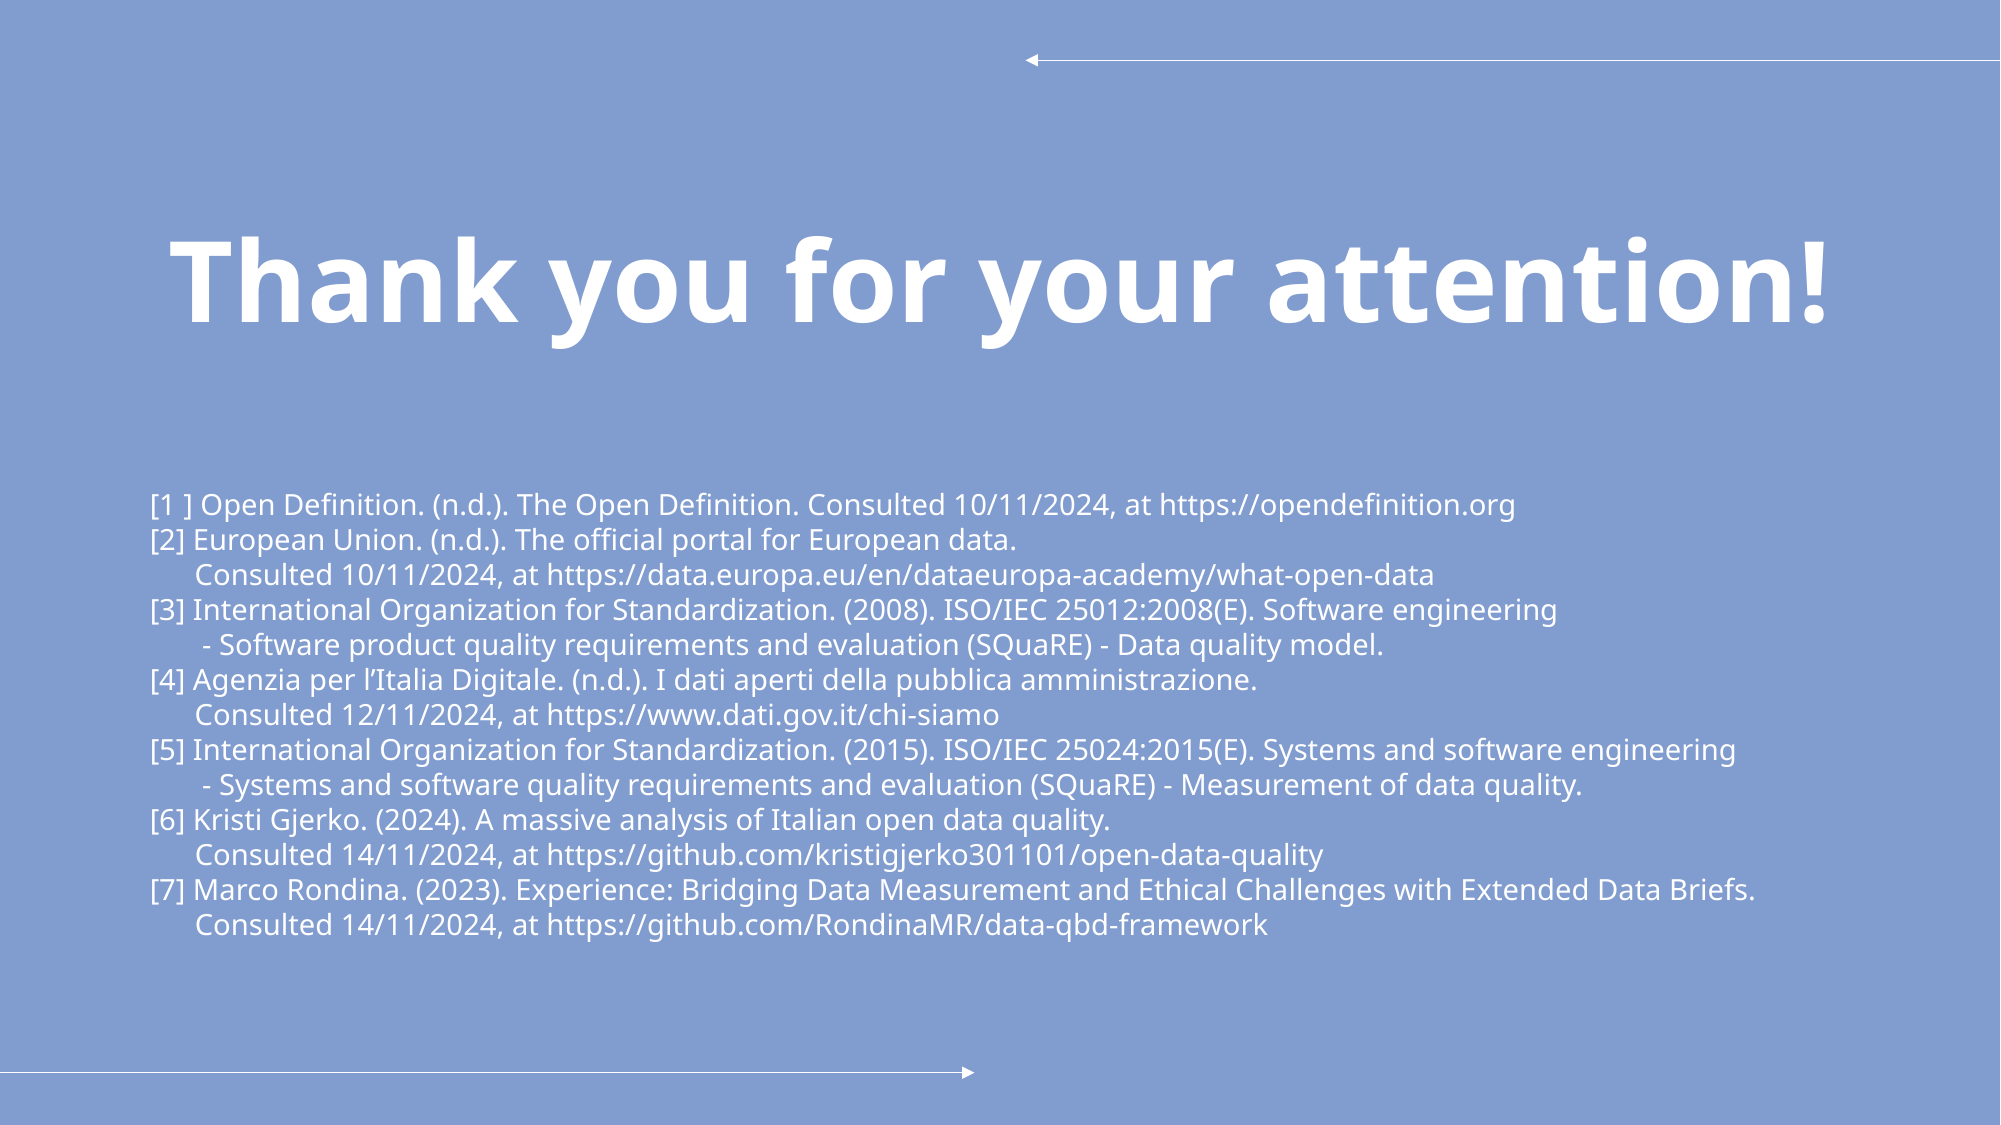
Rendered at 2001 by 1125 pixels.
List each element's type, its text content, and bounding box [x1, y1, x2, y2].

text_box [1 ] Open Definition. (n.d.). The Open Definition. Consulted 10/11/2024, at https://opendefinition.org [2] European Union. (n.d.). The official portal for European data. Consulted 10/11/2024, at https://data.europa.eu/en/dataeuropa-academy/what-open-data [3] International Organization for Standardization. (2008). ISO/IEC 25012:2008(E). Software engineering - Software product quality requirements and evaluation (SQuaRE) - Data quality model. [4] Agenzia per l’Italia Digitale. (n.d.). I dati aperti della pubblica amministrazione. Consulted 12/11/2024, at https://www.dati.gov.it/chi-siamo [5] International Organization for Standardization. (2015). ISO/IEC 25024:2015(E). Systems and software engineering - Systems and software quality requirements and evaluation (SQuaRE) - Measurement of data quality. [6] Kristi Gjerko. (2024). A massive analysis of Italian open data quality. Consulted 14/11/2024, at https://github.com/kristigjerko301101/open-data-quality [7] Marco Rondina. (2023). Experience: Bridging Data Measurement and Ethical Challenges with Extended Data Briefs. Consulted 14/11/2024, at https://github.com/RondinaMR/data-qbd-framework [135, 479, 1865, 949]
text_box Thank you for your attention! [135, 202, 1865, 352]
